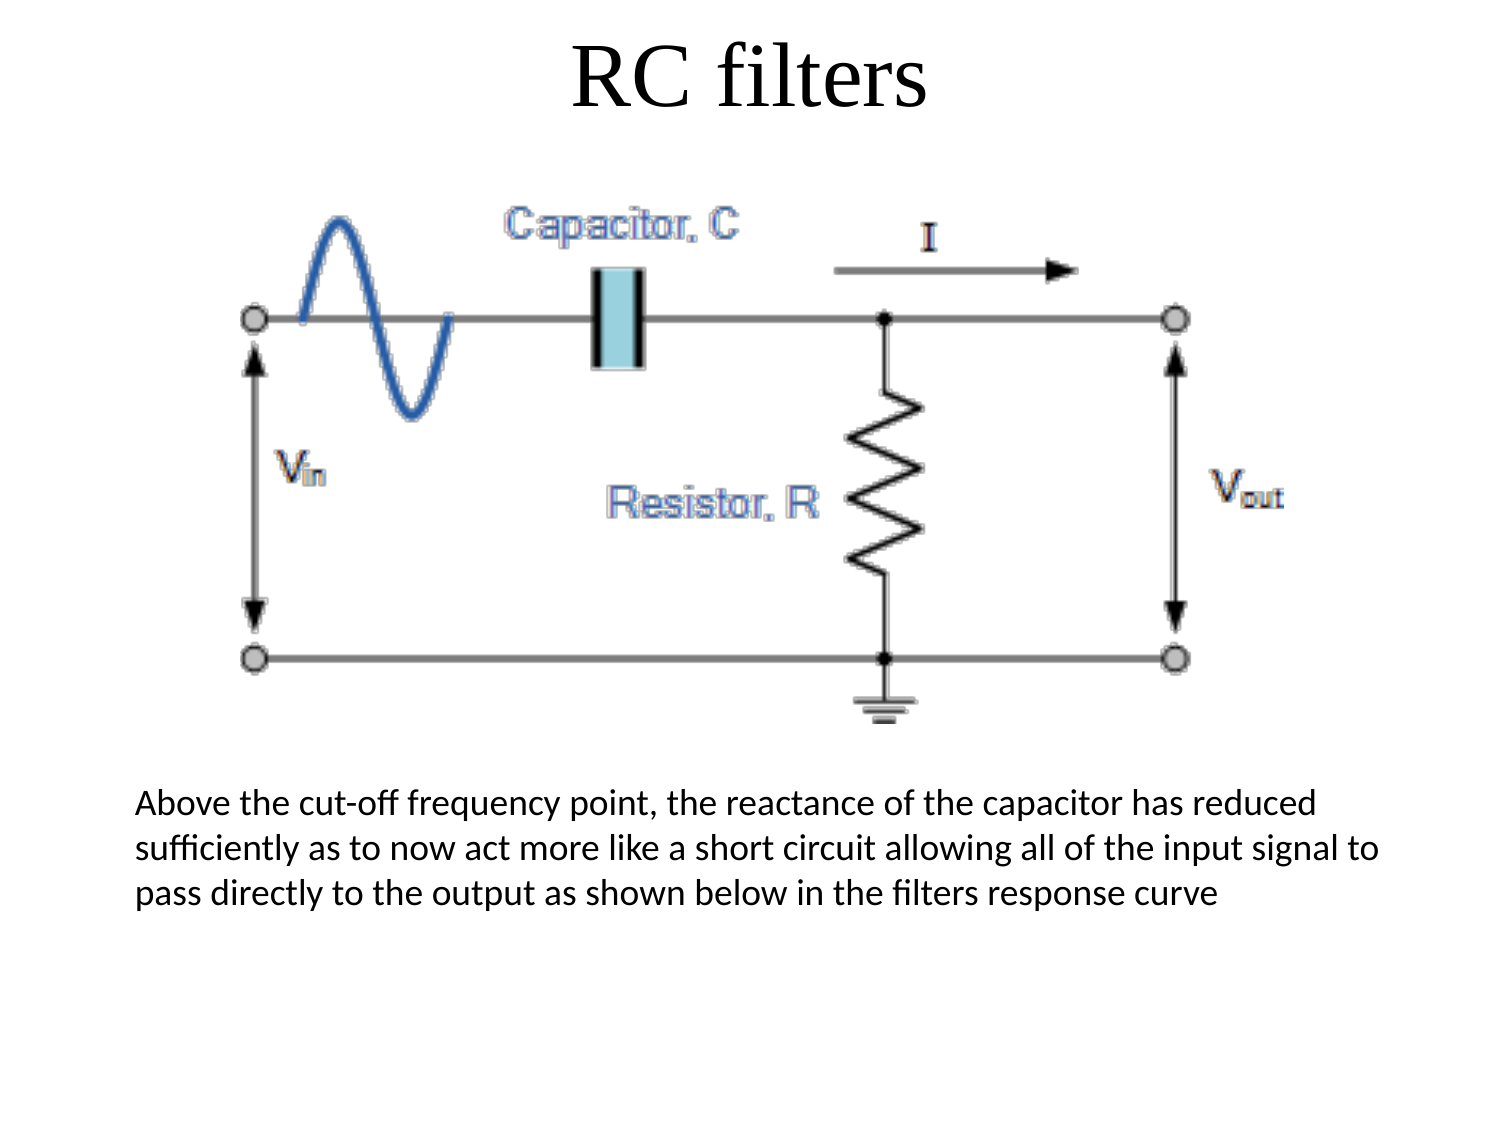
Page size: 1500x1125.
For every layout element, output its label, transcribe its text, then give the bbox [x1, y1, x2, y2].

text_box RC filters [74, 7, 1425, 196]
picture [240, 194, 1285, 724]
text_box Above the cut-off frequency point, the reactance of the capacitor has reduced sufficiently as to now act more like a short circuit allowing all of the input signal to pass directly to the output as shown below in the filters response curve [120, 770, 1442, 921]
